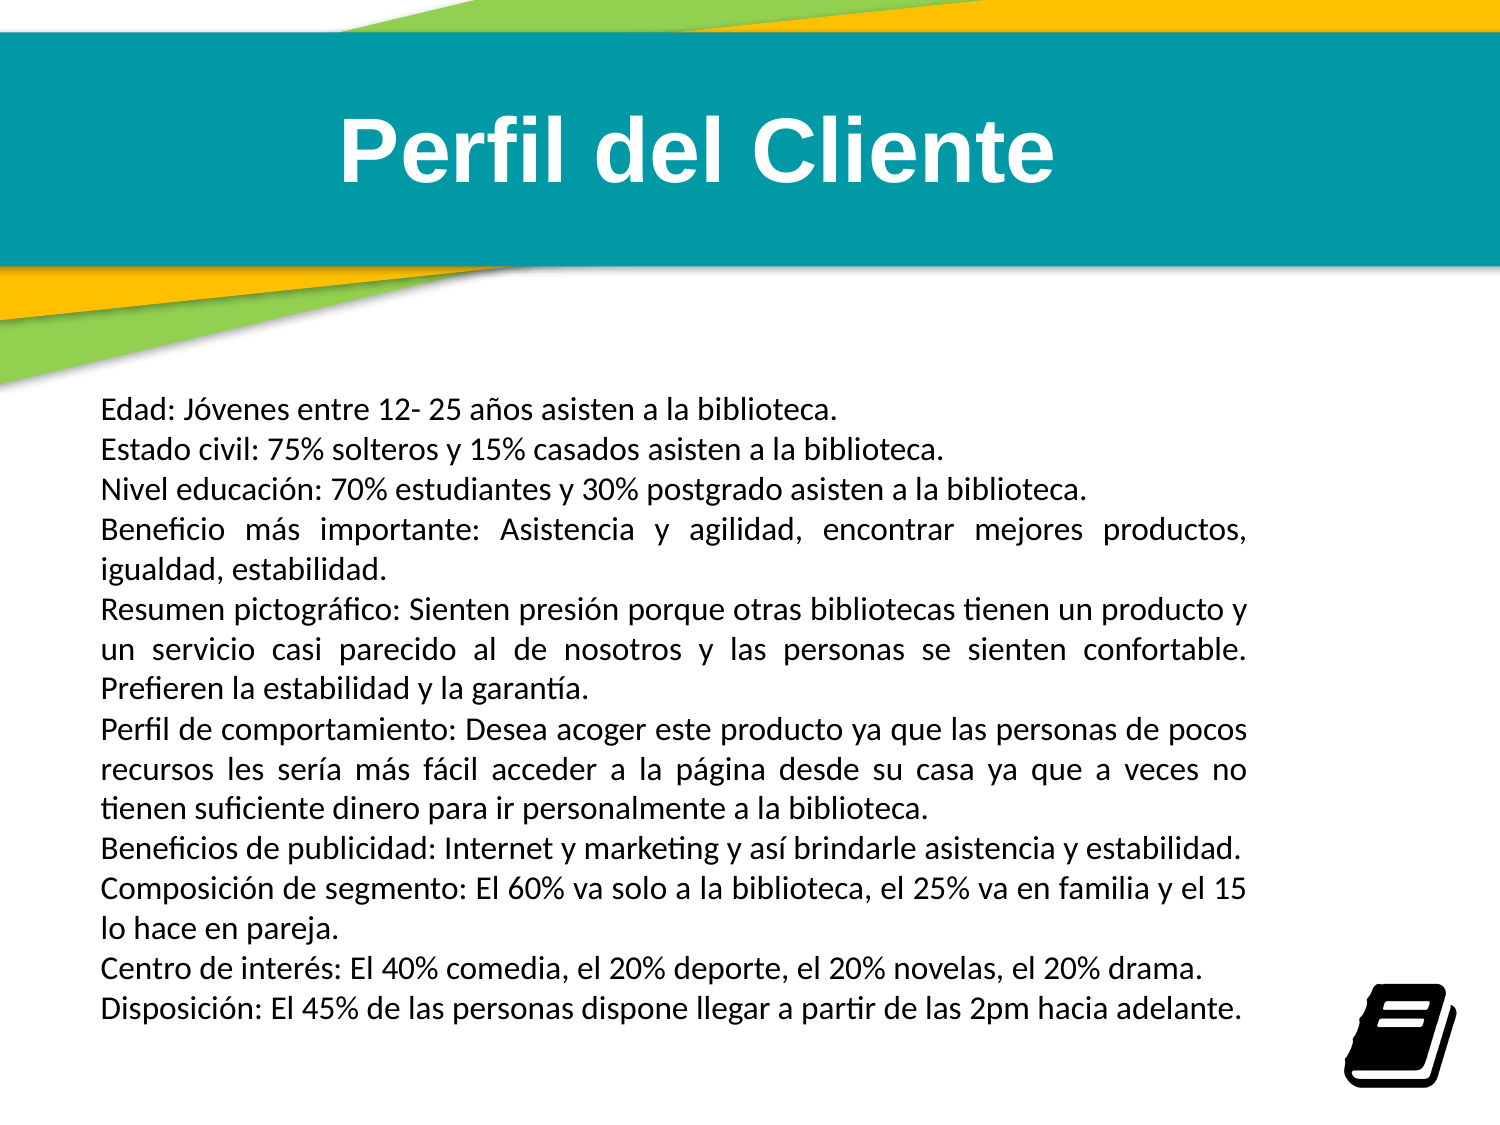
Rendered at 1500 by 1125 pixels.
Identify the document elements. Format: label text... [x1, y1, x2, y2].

picture [1339, 979, 1468, 1093]
text_box Edad: Jóvenes entre 12- 25 años asisten a la biblioteca. Estado civil: 75% solteros y 15% casados asisten a la biblioteca. Nivel educación: 70% estudiantes y 30% postgrado asisten a la biblioteca. Beneficio más importante: Asistencia y agilidad, encontrar mejores productos, igualdad, estabilidad. Resumen pictográfico: Sienten presión porque otras bibliotecas tienen un producto y un servicio casi parecido al de nosotros y las personas se sienten confortable. Prefieren la estabilidad y la garantía. Perfil de comportamiento: Desea acoger este producto ya que las personas de pocos recursos les sería más fácil acceder a la página desde su casa ya que a veces no tienen suficiente dinero para ir personalmente a la biblioteca. Beneficios de publicidad: Internet y marketing y así brindarle asistencia y estabilidad. Composición de segmento: El 60% va solo a la biblioteca, el 25% va en familia y el 15 lo hace en pareja. Centro de interés: El 40% comedia, el 20% deporte, el 20% novelas, el 20% drama. Disposición: El 45% de las personas dispone llegar a partir de las 2pm hacia adelante. [85, 379, 1265, 1034]
text_box Perfil del Cliente [256, 78, 1141, 213]
